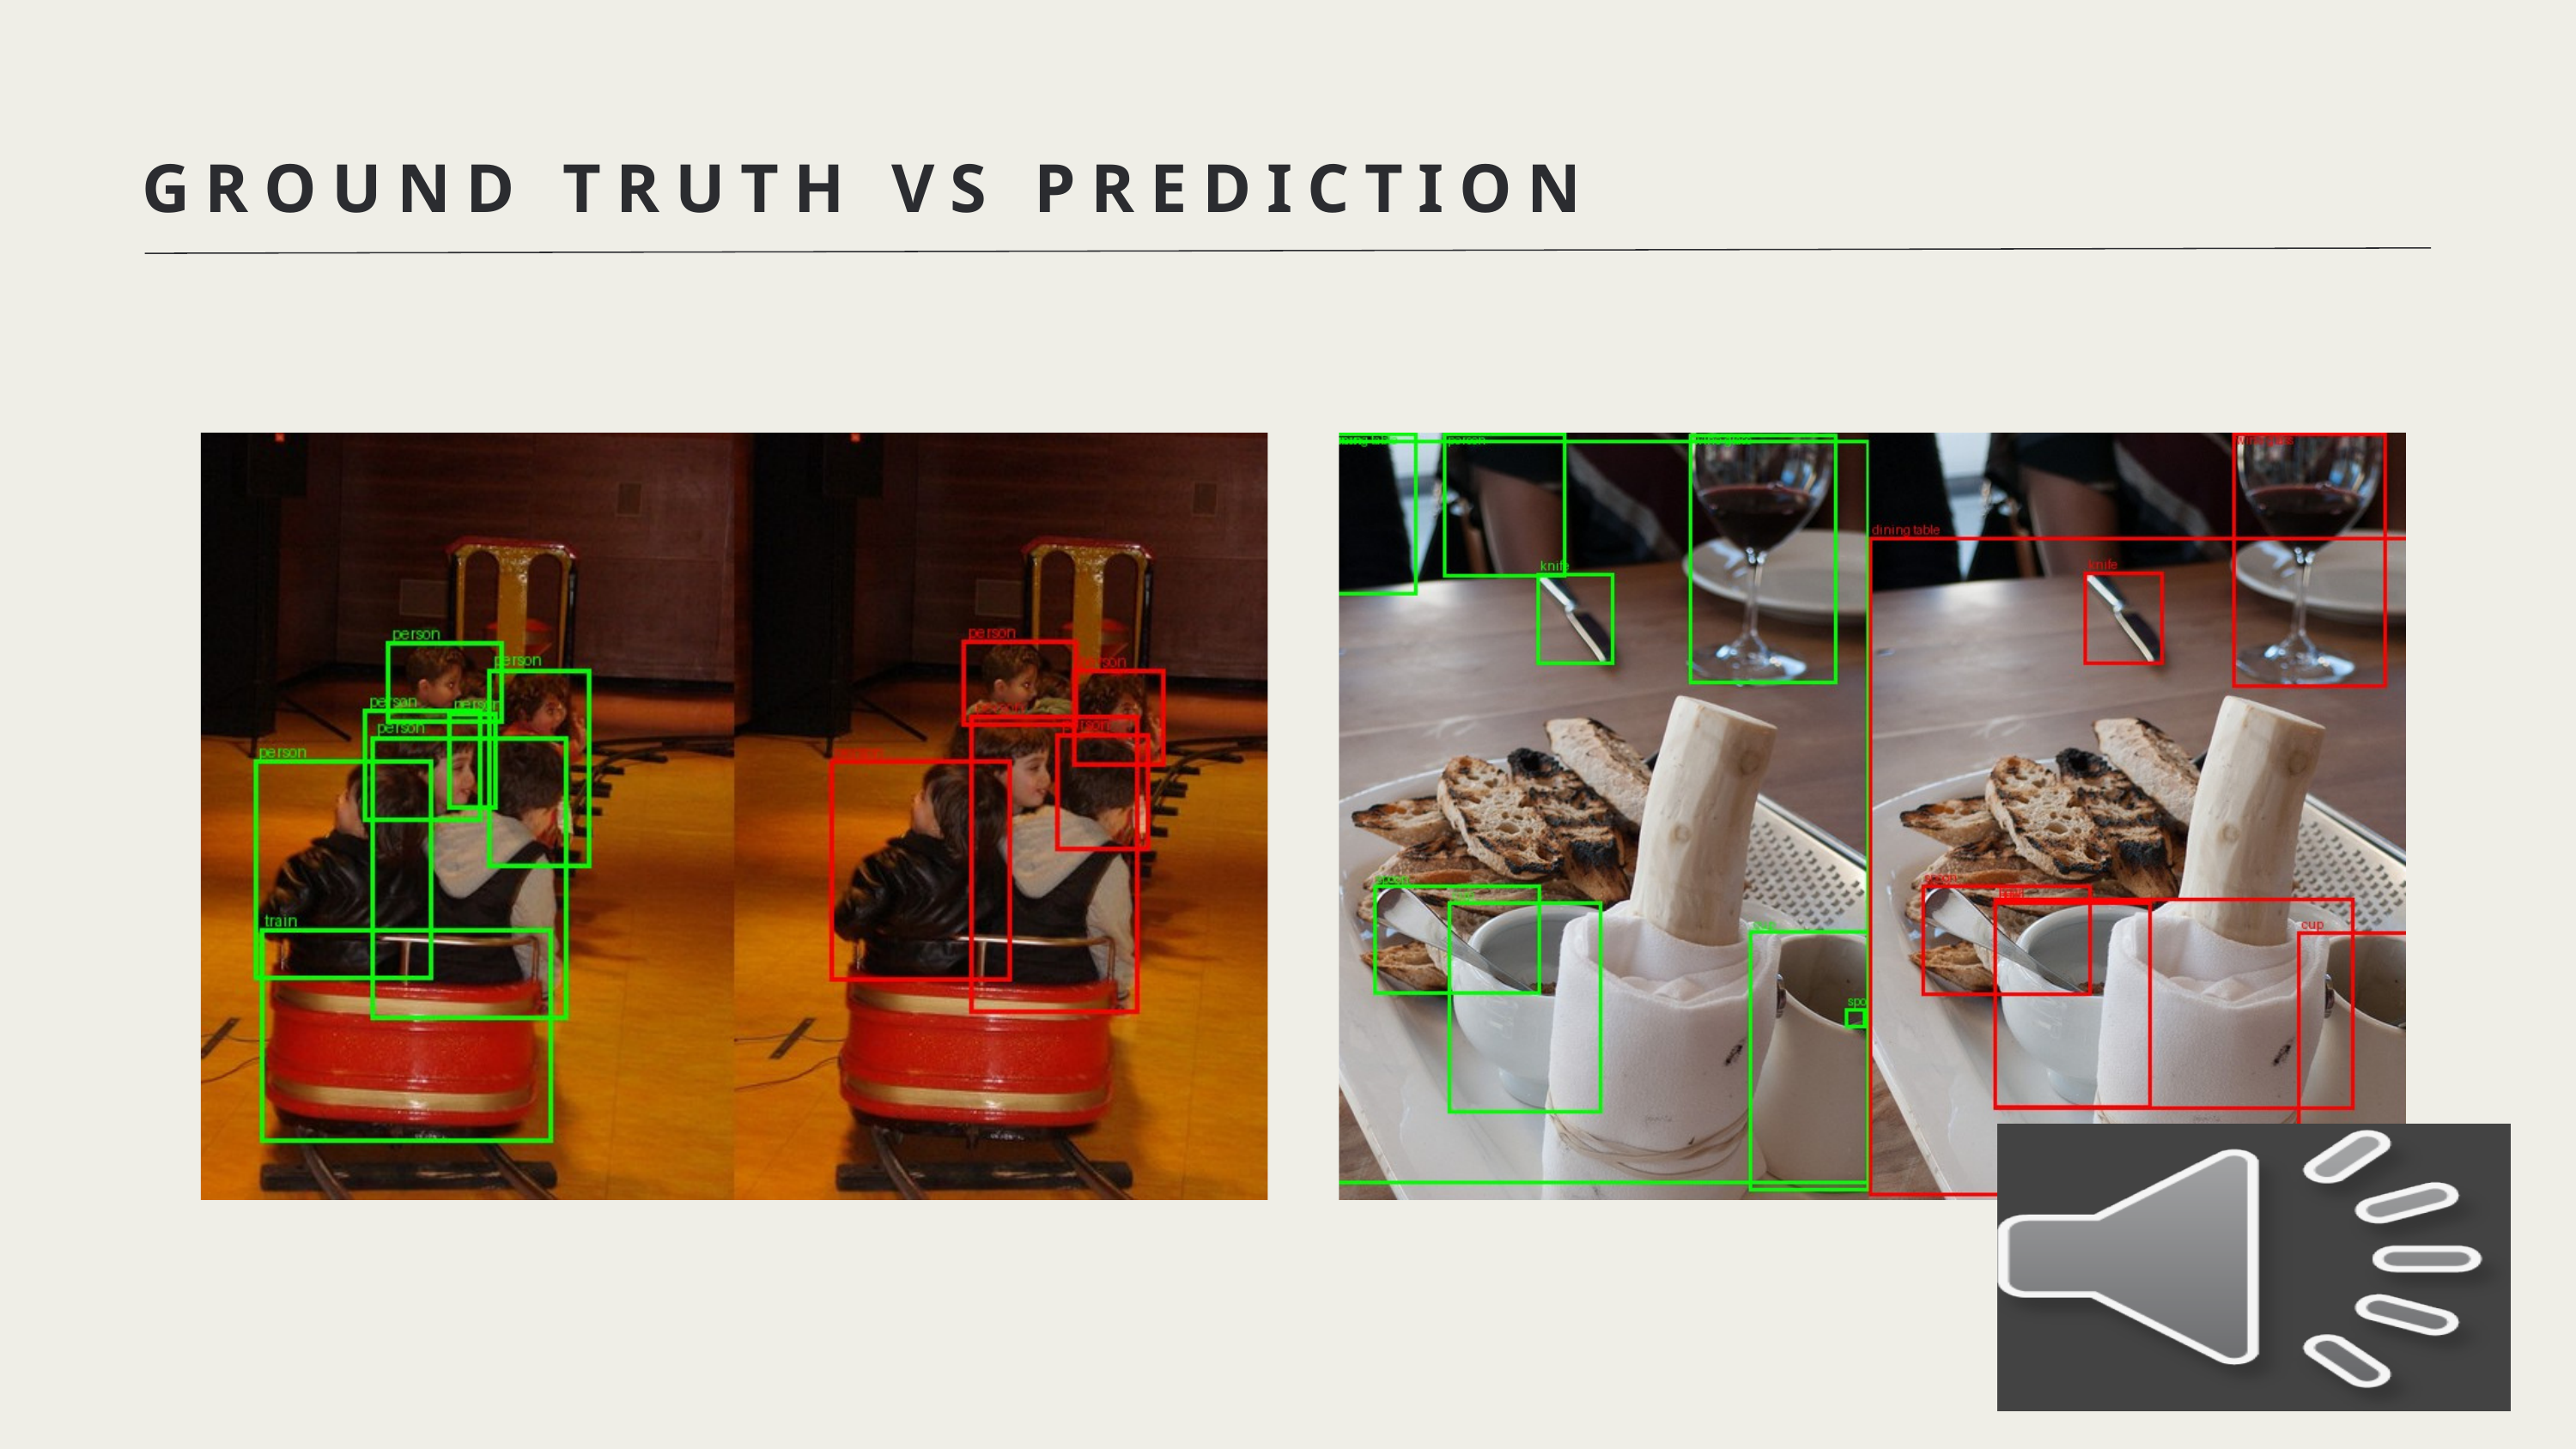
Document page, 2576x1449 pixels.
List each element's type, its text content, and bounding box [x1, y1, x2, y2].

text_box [200, 433, 1268, 1201]
picture [1996, 1122, 2512, 1413]
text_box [1339, 433, 2407, 1201]
text_box GROUND TRUTH VS PREDICTION [142, 132, 2428, 226]
